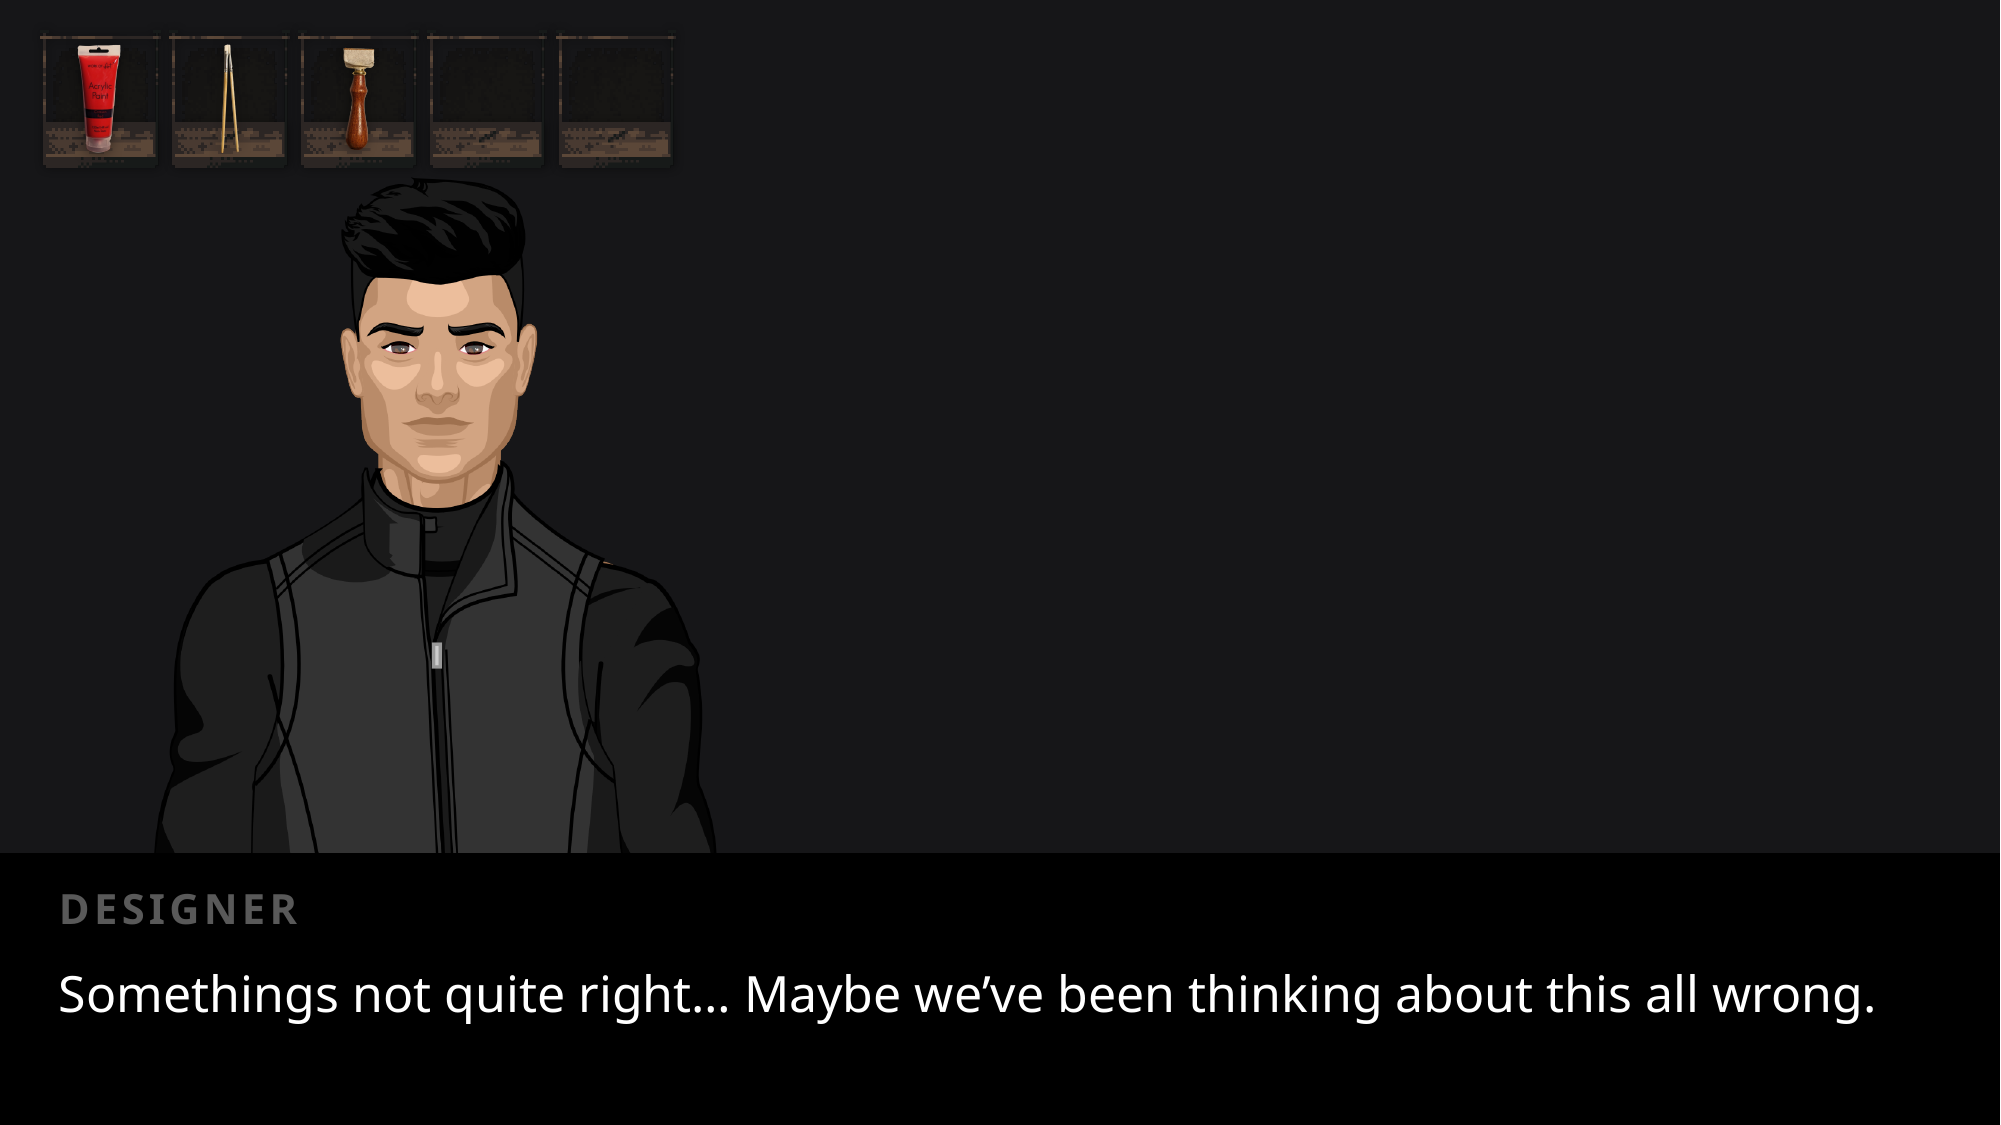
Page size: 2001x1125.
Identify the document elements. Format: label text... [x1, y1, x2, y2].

text_box Somethings not quite right… Maybe we’ve been thinking about this all wrong. [0, 938, 2000, 1125]
text_box DESIGNER [0, 852, 2000, 938]
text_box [40, 30, 676, 168]
picture [0, 109, 1104, 854]
